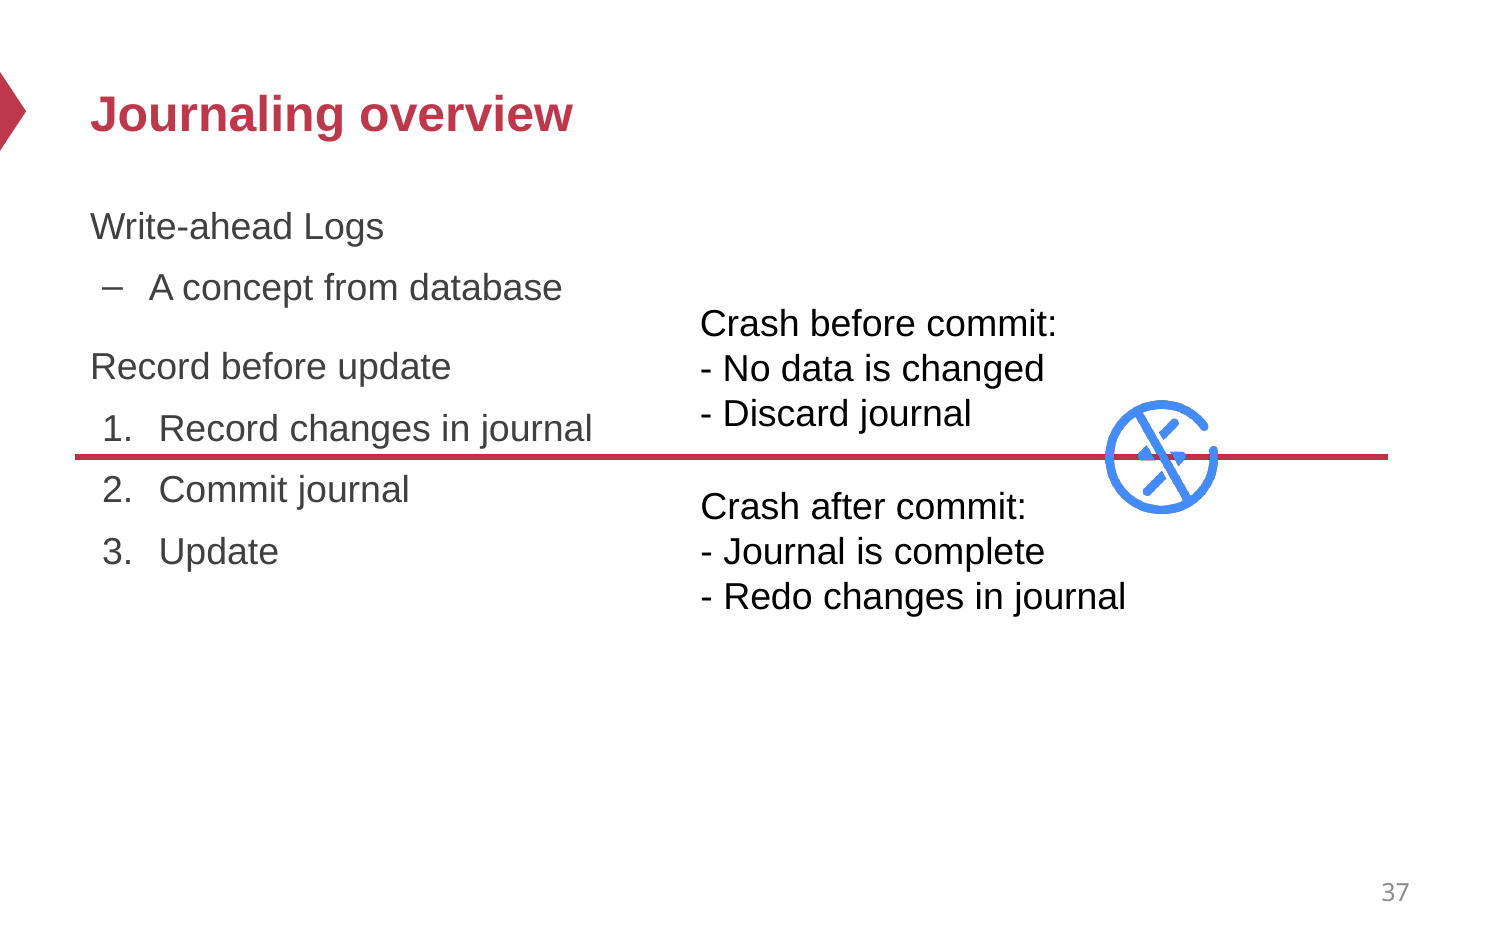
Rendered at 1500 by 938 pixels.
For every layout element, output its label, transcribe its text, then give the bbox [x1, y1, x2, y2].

picture [1105, 400, 1219, 514]
slide_number 37 [1074, 868, 1425, 919]
title Journaling overview [75, 37, 1425, 185]
text_box Crash before commit: - No data is changed - Discard journal [684, 291, 1073, 442]
text_box Crash after commit: - Journal is complete - Redo changes in journal [685, 475, 1142, 625]
list Write-ahead Logs A concept from database Record before update Record changes in journal Commit journal Update [75, 185, 1425, 804]
